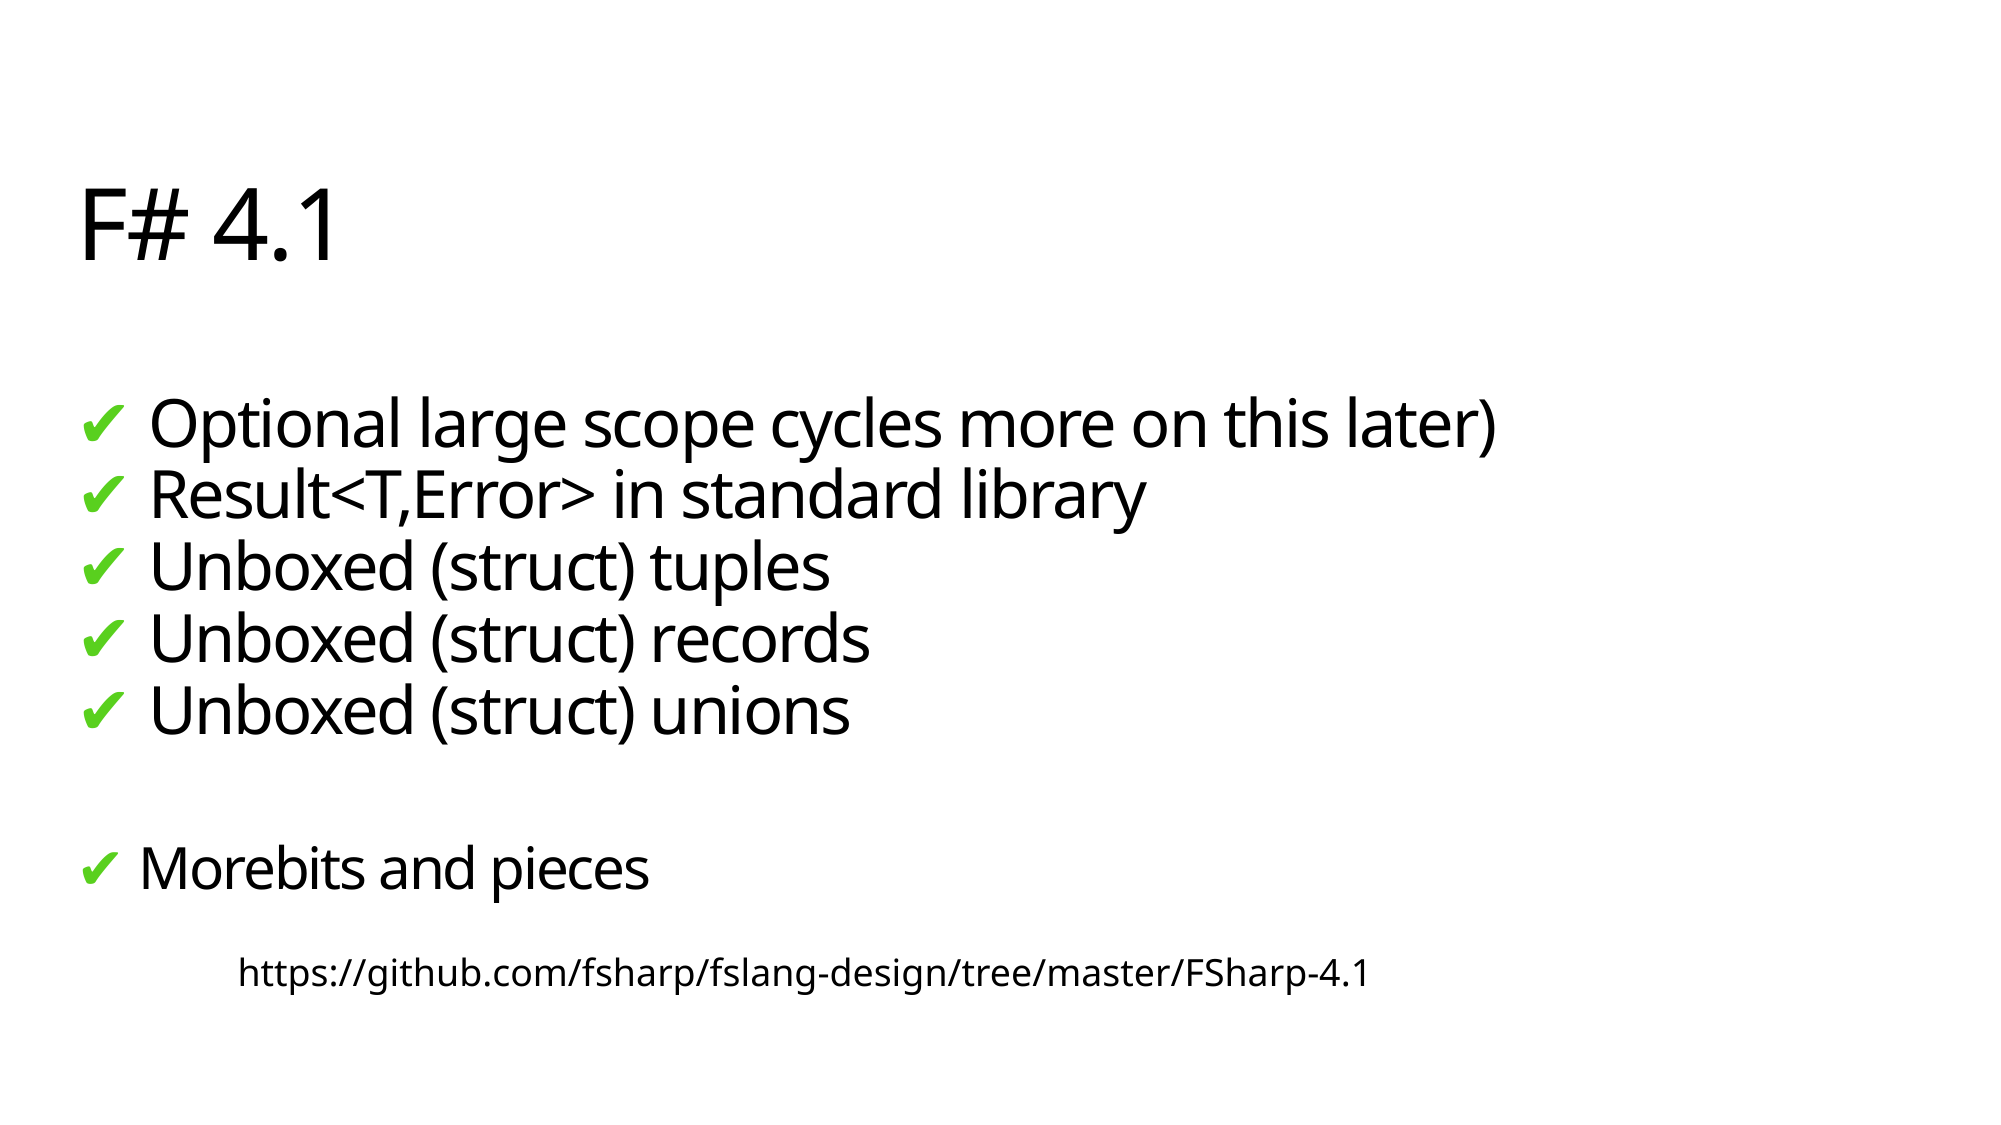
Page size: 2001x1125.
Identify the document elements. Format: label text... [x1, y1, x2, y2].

text_box https://github.com/fsharp/fslang-design/tree/master/FSharp-4.1 [222, 941, 1650, 1001]
title F# 4.1 ✔ Optional large scope cycles more on this later) ✔ Result<T,Error> in standard library ✔ Unboxed (struct) tuples ✔ Unboxed (struct) records ✔ Unboxed (struct) unions ✔ Morebits and pieces [76, 173, 1911, 1019]
